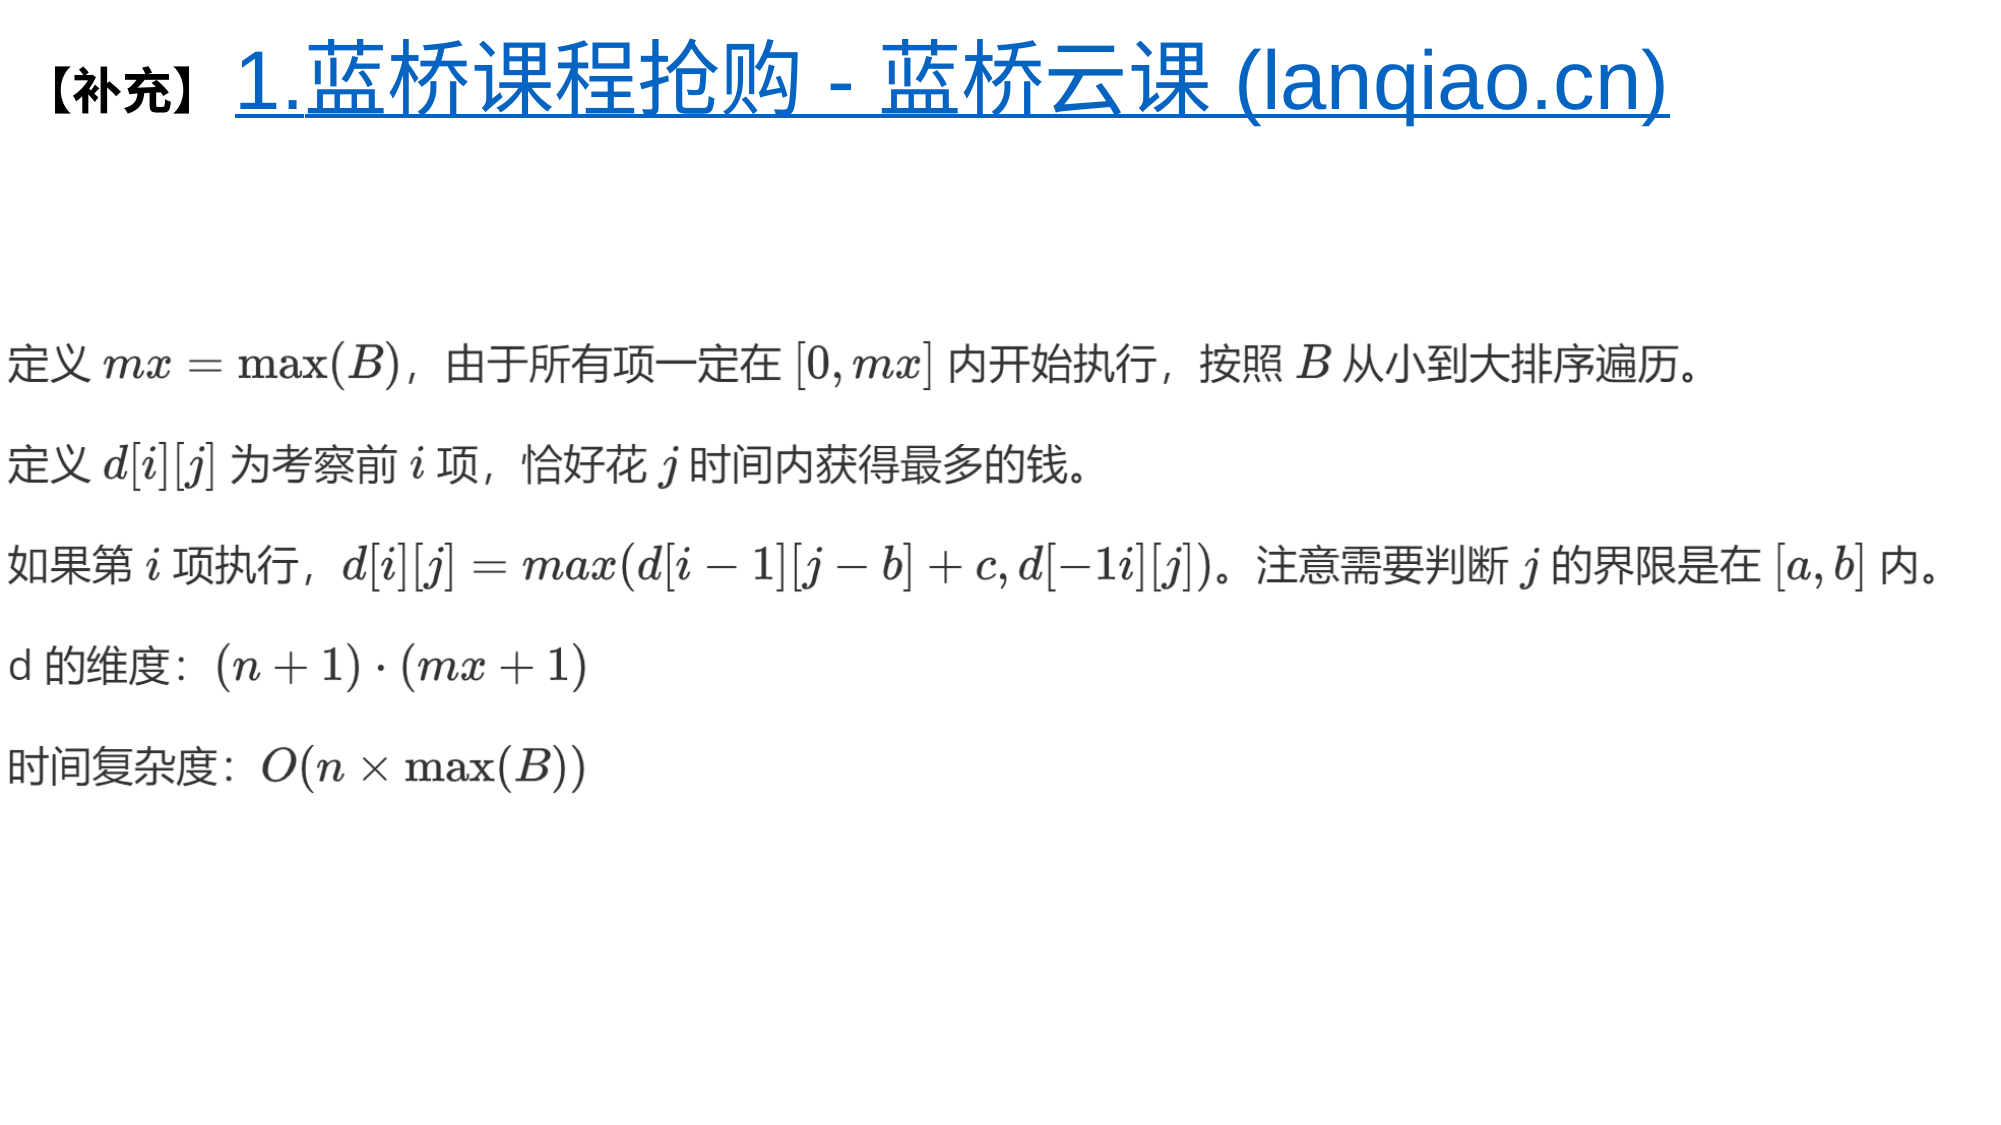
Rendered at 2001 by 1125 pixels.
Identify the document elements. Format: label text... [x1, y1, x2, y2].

text_box 【补充】1.蓝桥课程抢购 - 蓝桥云课 (lanqiao.cn) [22, 0, 2000, 127]
picture [0, 323, 2000, 802]
